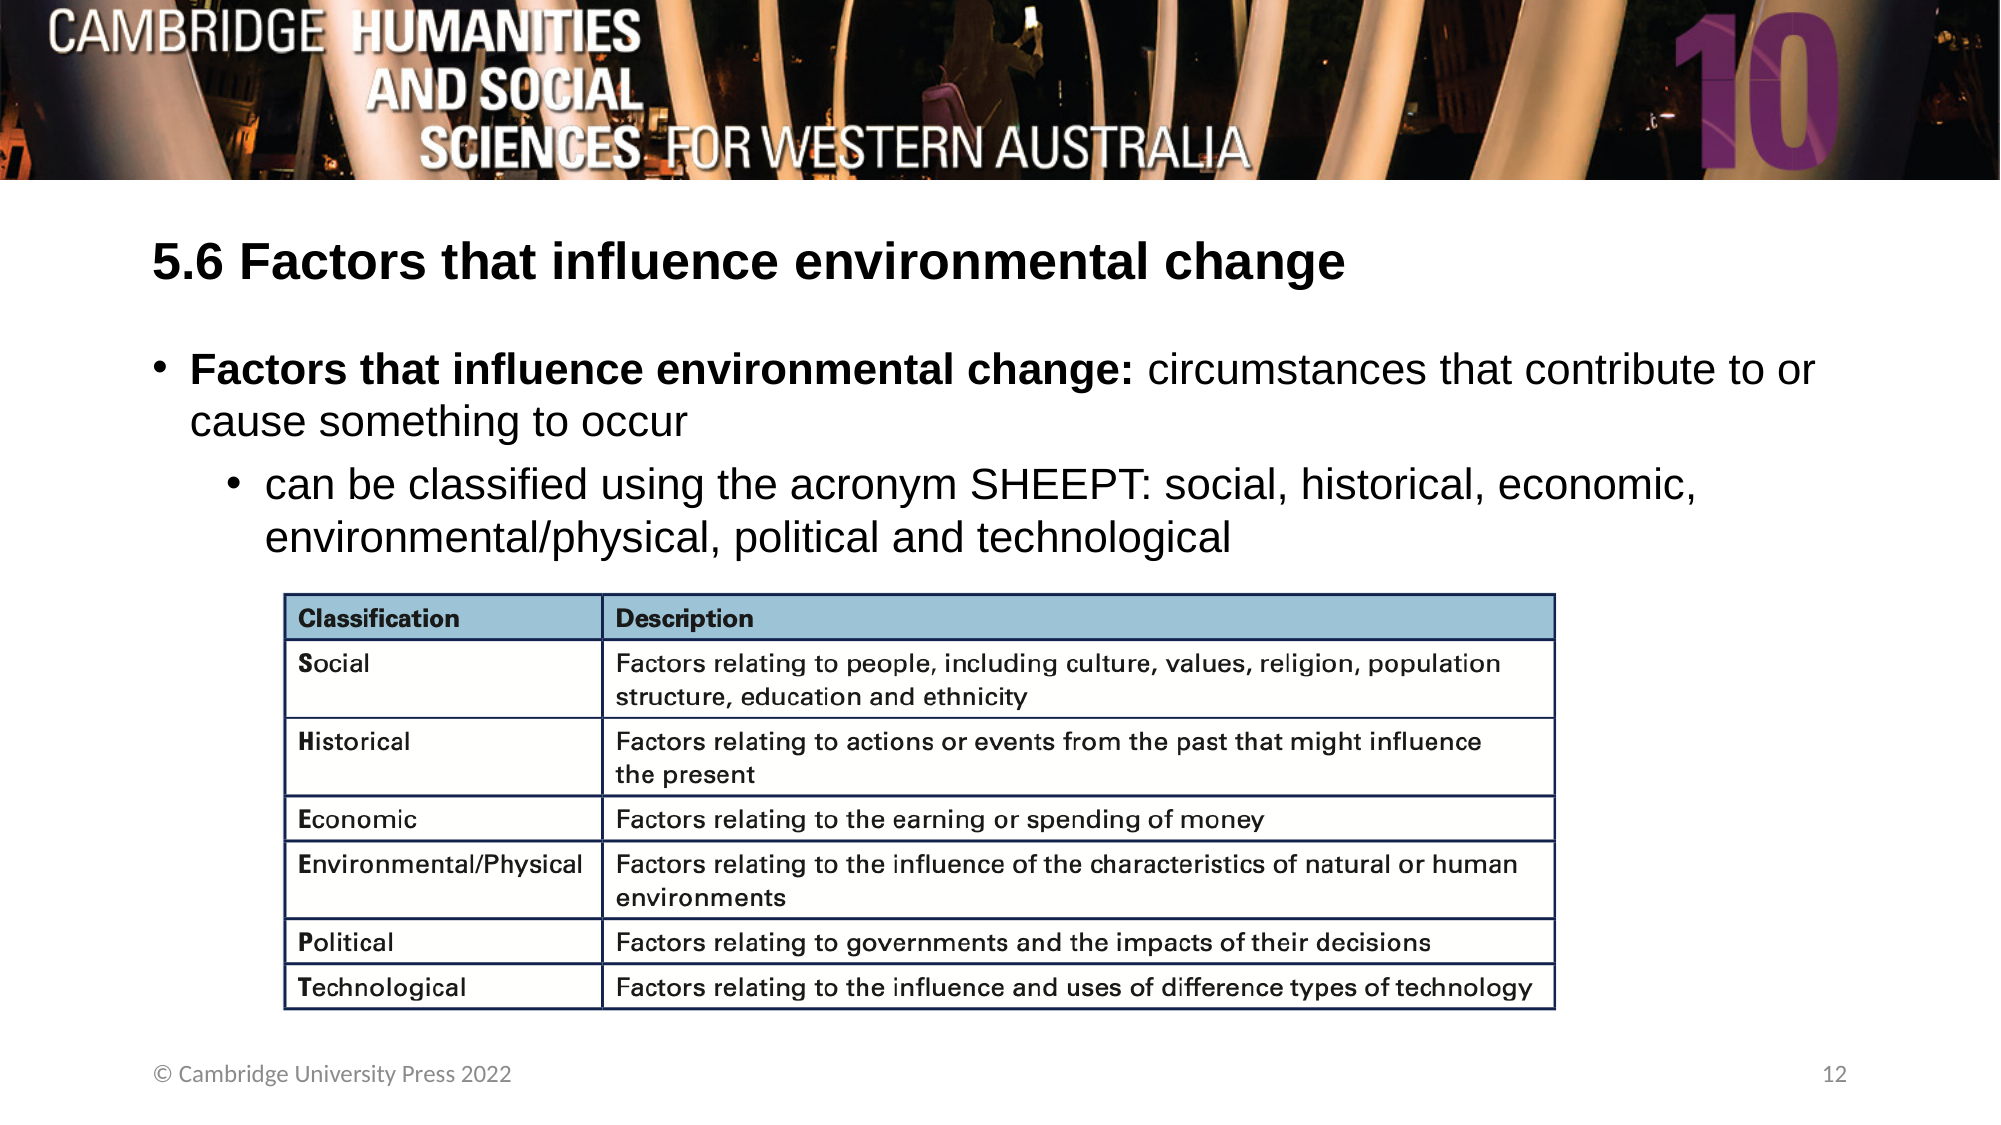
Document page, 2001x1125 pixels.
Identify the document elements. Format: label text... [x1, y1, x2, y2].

picture [282, 592, 1557, 1011]
text_box 12 [1664, 1042, 1863, 1103]
slide_number © Cambridge University Press 2022 [137, 1042, 588, 1103]
title 5.6 Factors that influence environmental change [137, 192, 1863, 333]
list Factors that influence environmental change: circumstances that contribute to or cause something to occur can be classified using the acronym SHEEPT: social, historical, economic, environmental/physical, political and technological [137, 333, 1863, 1030]
picture [0, 0, 2000, 180]
